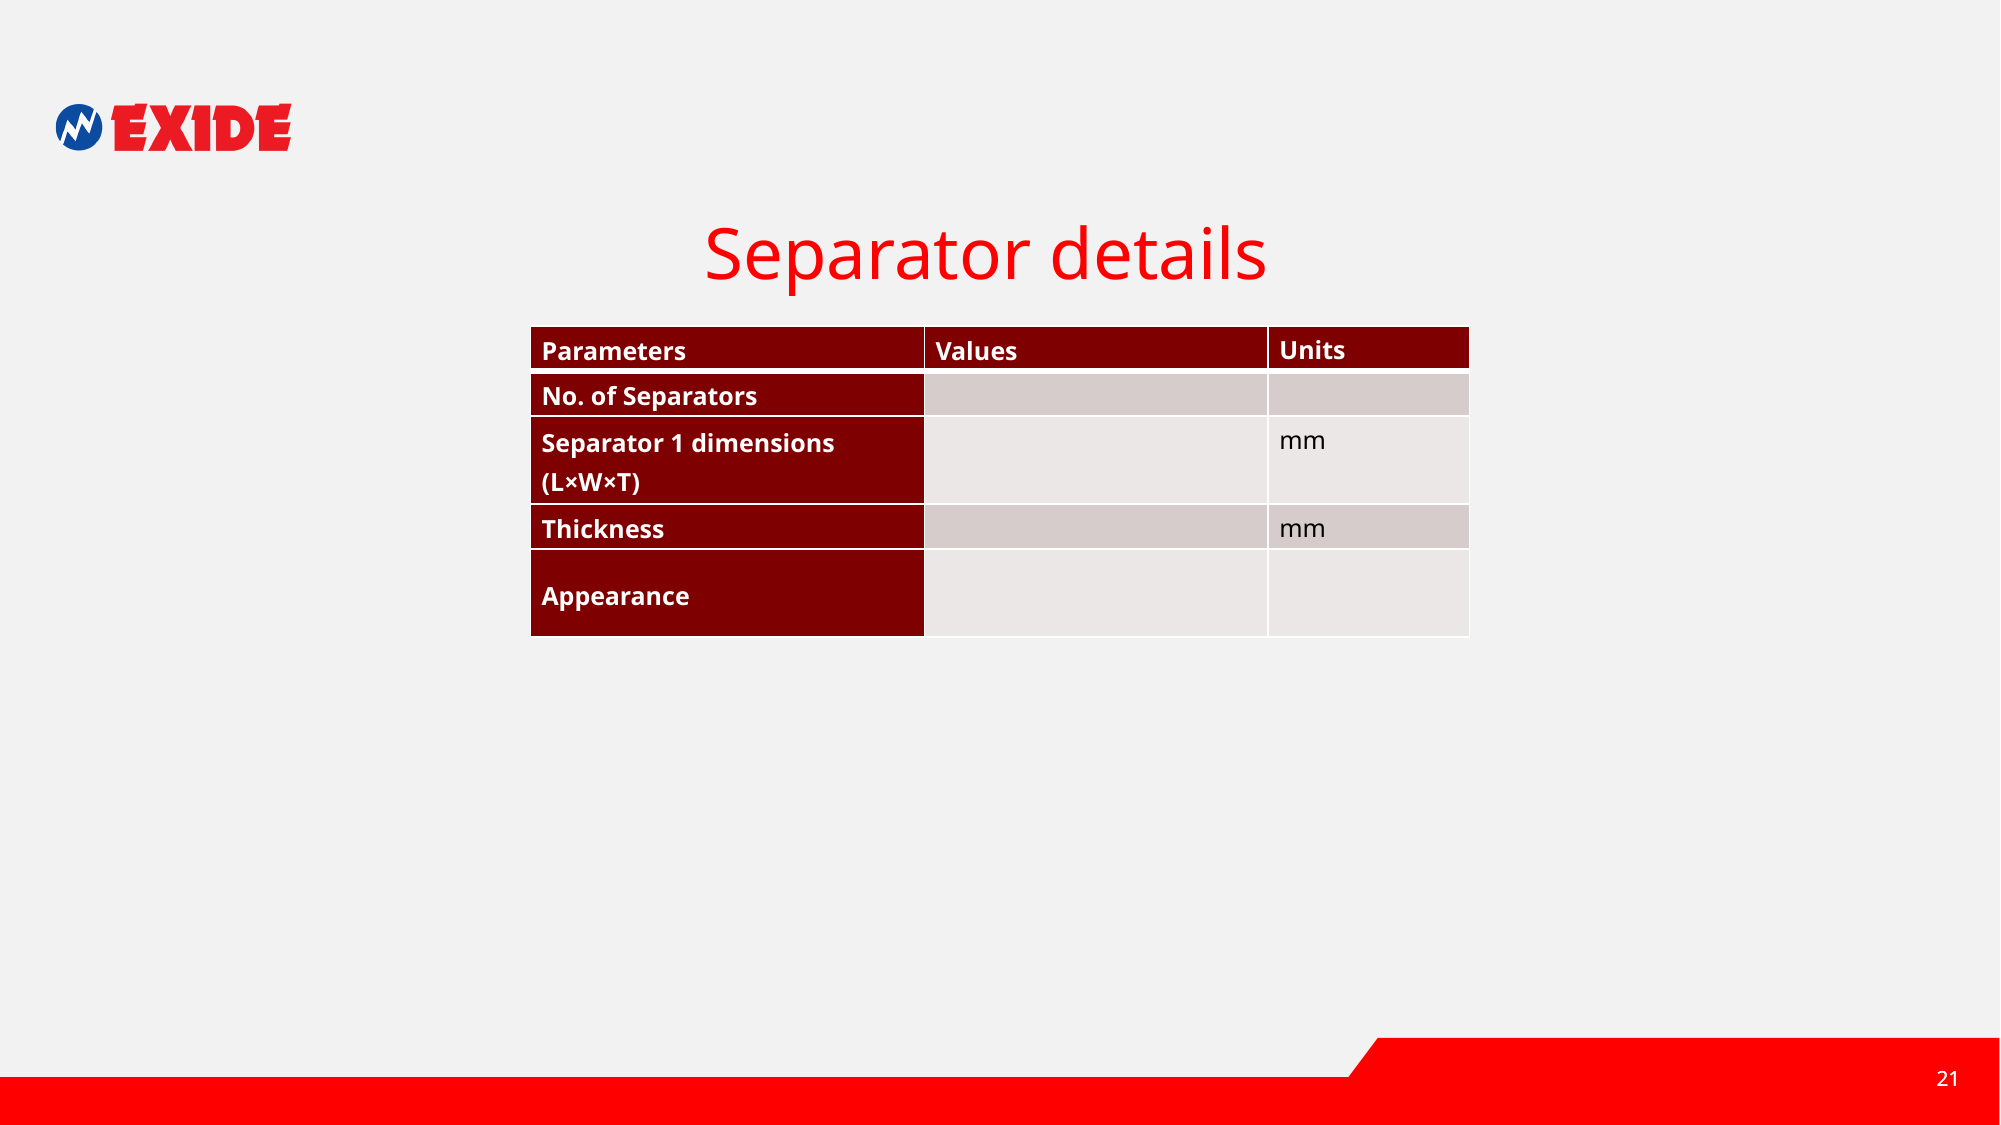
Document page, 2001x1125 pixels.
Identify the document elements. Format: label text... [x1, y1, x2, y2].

table_cell [925, 550, 1267, 636]
table_cell [925, 374, 1267, 415]
table_cell [1269, 550, 1469, 636]
table_cell mm [1269, 417, 1469, 503]
table_cell mm [1269, 505, 1469, 548]
table_cell [925, 417, 1267, 503]
table_header Parameters [531, 327, 924, 368]
table_cell [925, 505, 1267, 548]
table_cell No. of Separators [531, 374, 924, 415]
table_cell Thickness [531, 505, 924, 548]
table_cell Separator 1 dimensions (L×W×T) [531, 417, 924, 503]
table_header Values [925, 327, 1267, 368]
picture [46, 94, 301, 160]
table_cell Appearance [531, 550, 924, 636]
title Separator details [704, 218, 1300, 296]
table_cell [1269, 374, 1469, 415]
table_header Units [1269, 327, 1469, 368]
